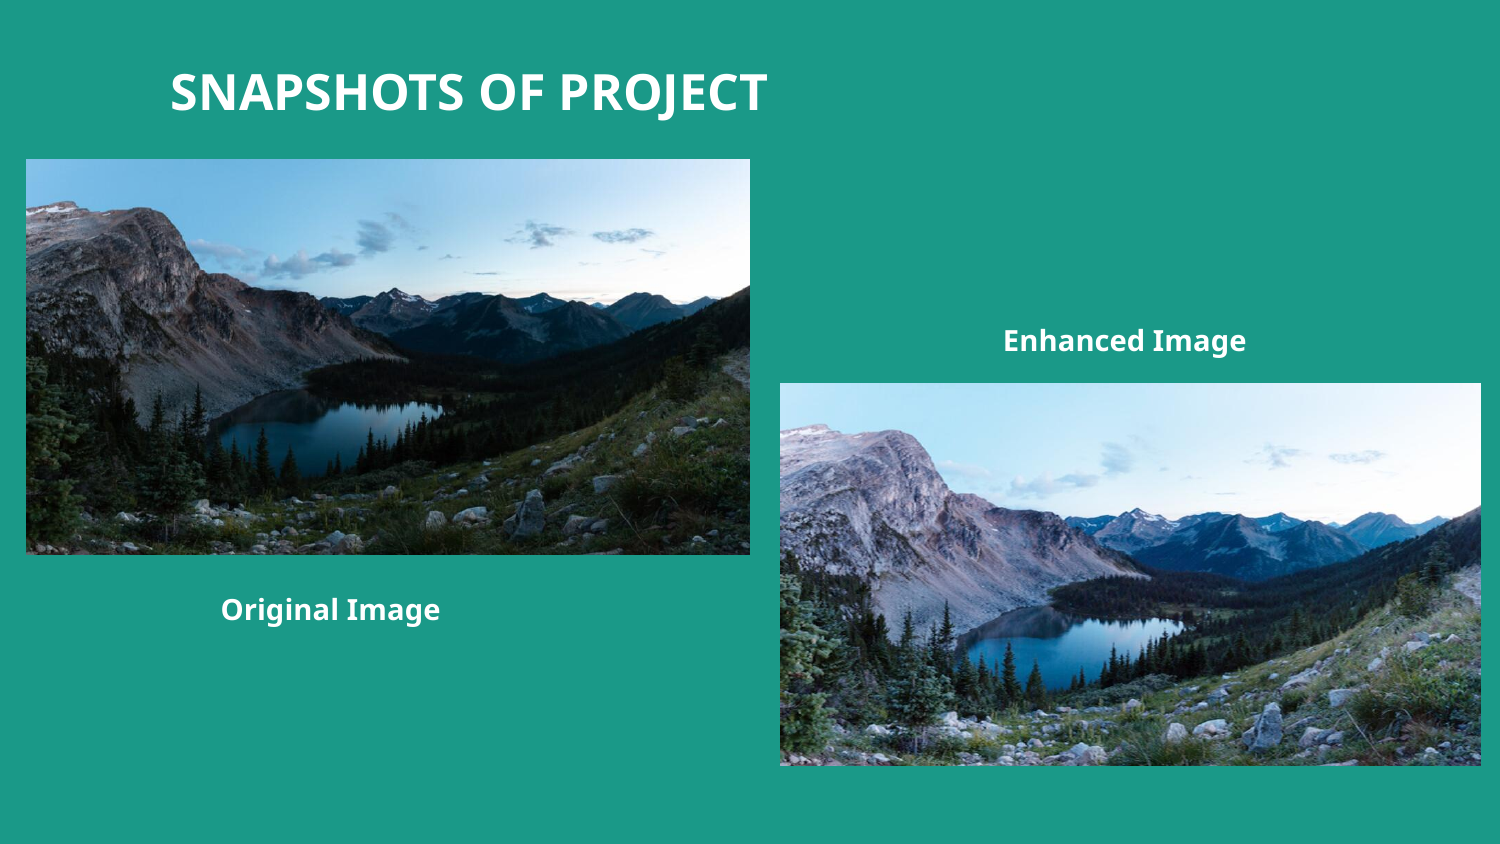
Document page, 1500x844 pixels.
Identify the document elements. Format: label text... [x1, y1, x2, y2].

picture [780, 382, 1481, 766]
picture [26, 159, 751, 555]
title SNAPSHOTS OF PROJECT [155, 45, 1344, 183]
text_box Original Image [205, 576, 545, 642]
text_box Enhanced Image [987, 307, 1319, 373]
